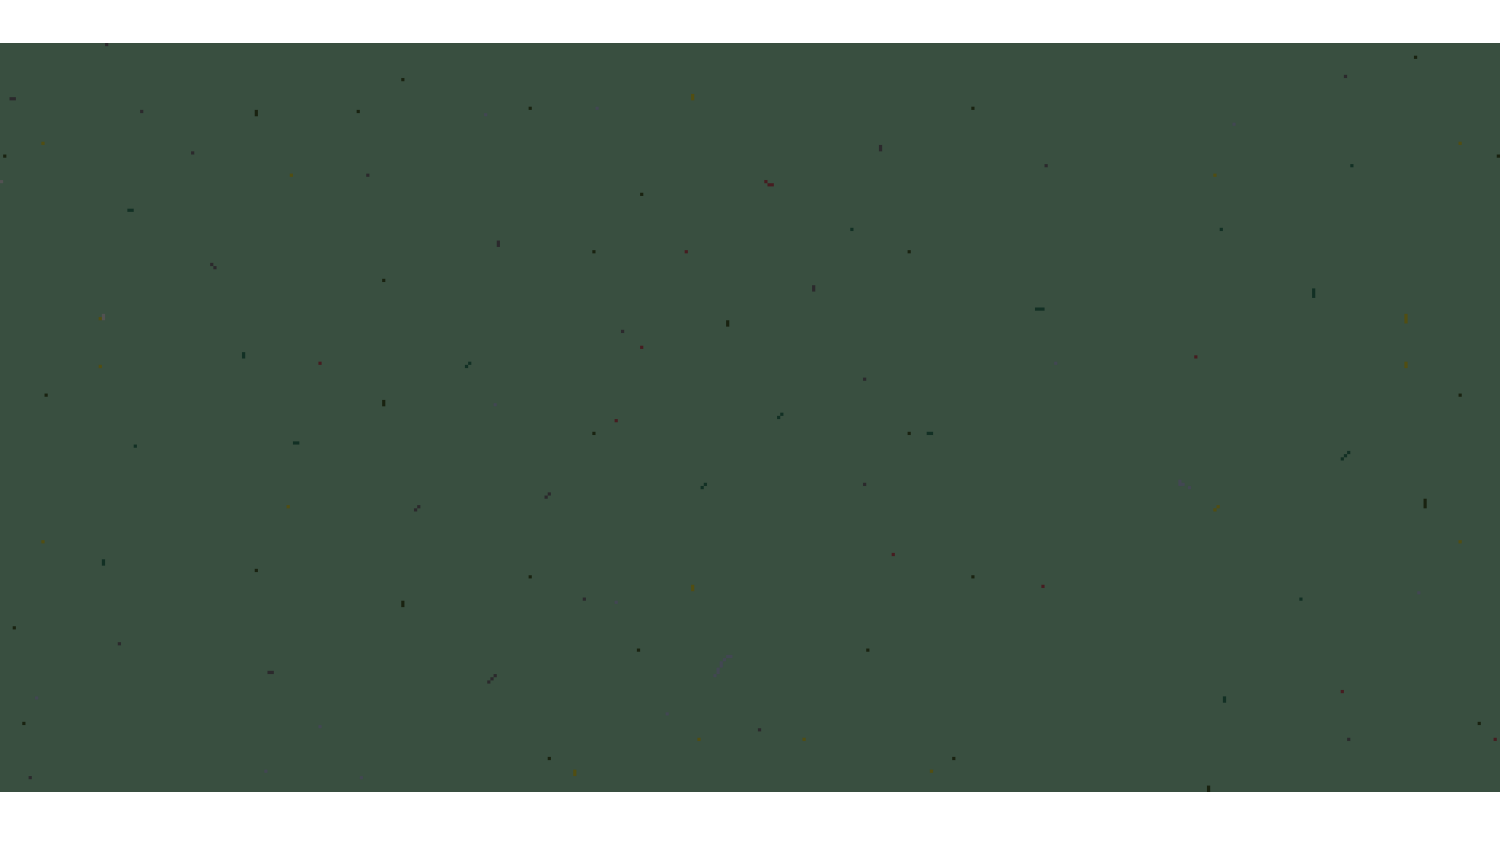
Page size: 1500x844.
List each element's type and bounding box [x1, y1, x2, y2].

picture [0, 43, 1500, 793]
